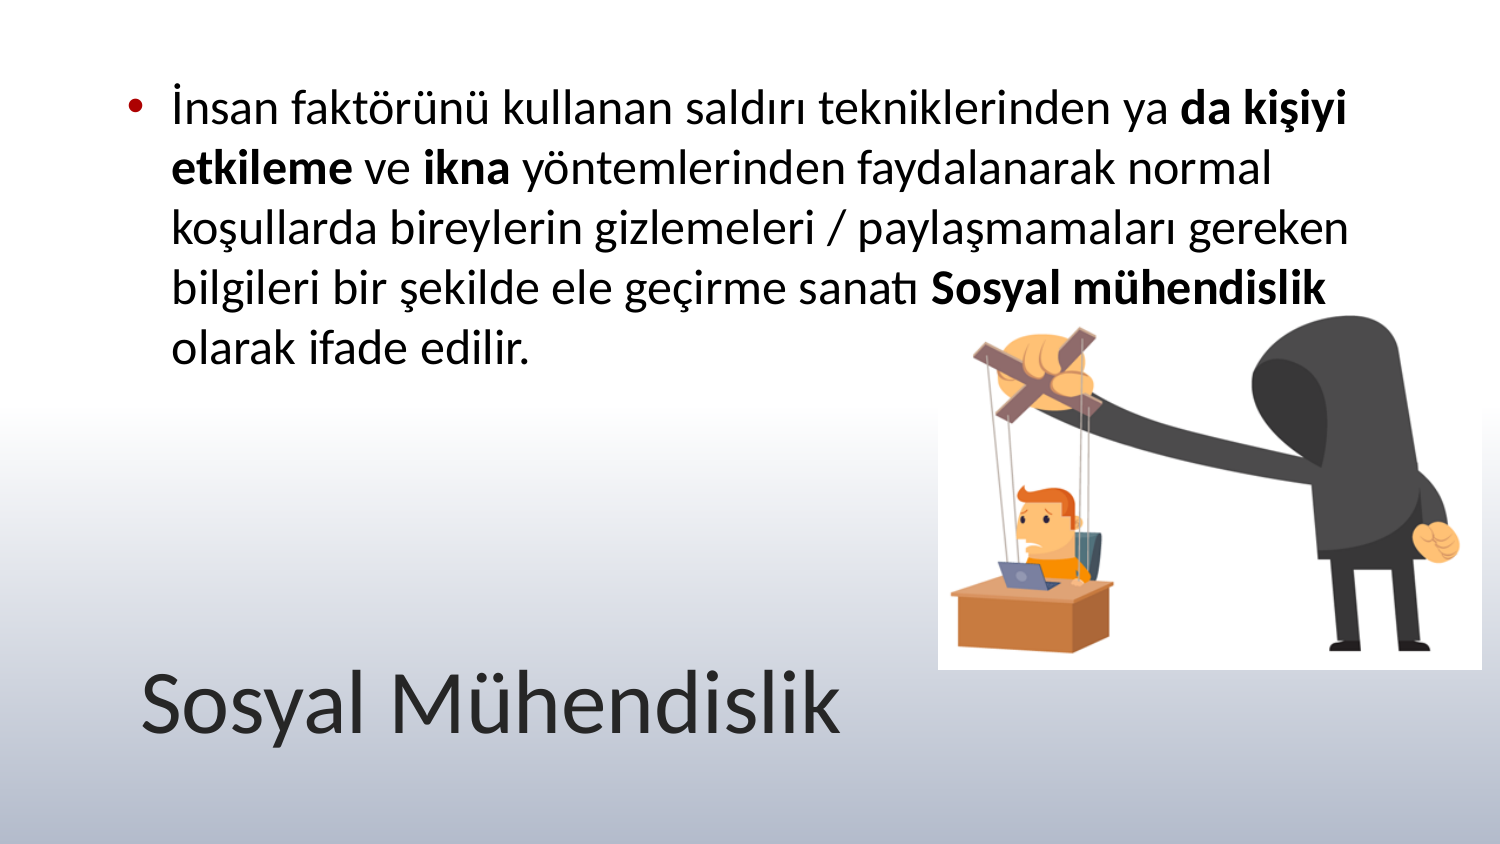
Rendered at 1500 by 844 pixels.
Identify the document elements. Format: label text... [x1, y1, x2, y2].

picture [938, 314, 1483, 671]
title Sosyal Mühendislik [125, 634, 1238, 760]
text_box İnsan faktörünü kullanan saldırı tekniklerinden ya da kişiyi etkileme ve ikna yöntemlerinden faydalanarak normal koşullarda bireylerin gizlemeleri / paylaşmamaları gereken bilgileri bir şekilde ele geçirme sanatı Sosyal mühendislik olarak ifade edilir. [112, 67, 1424, 383]
